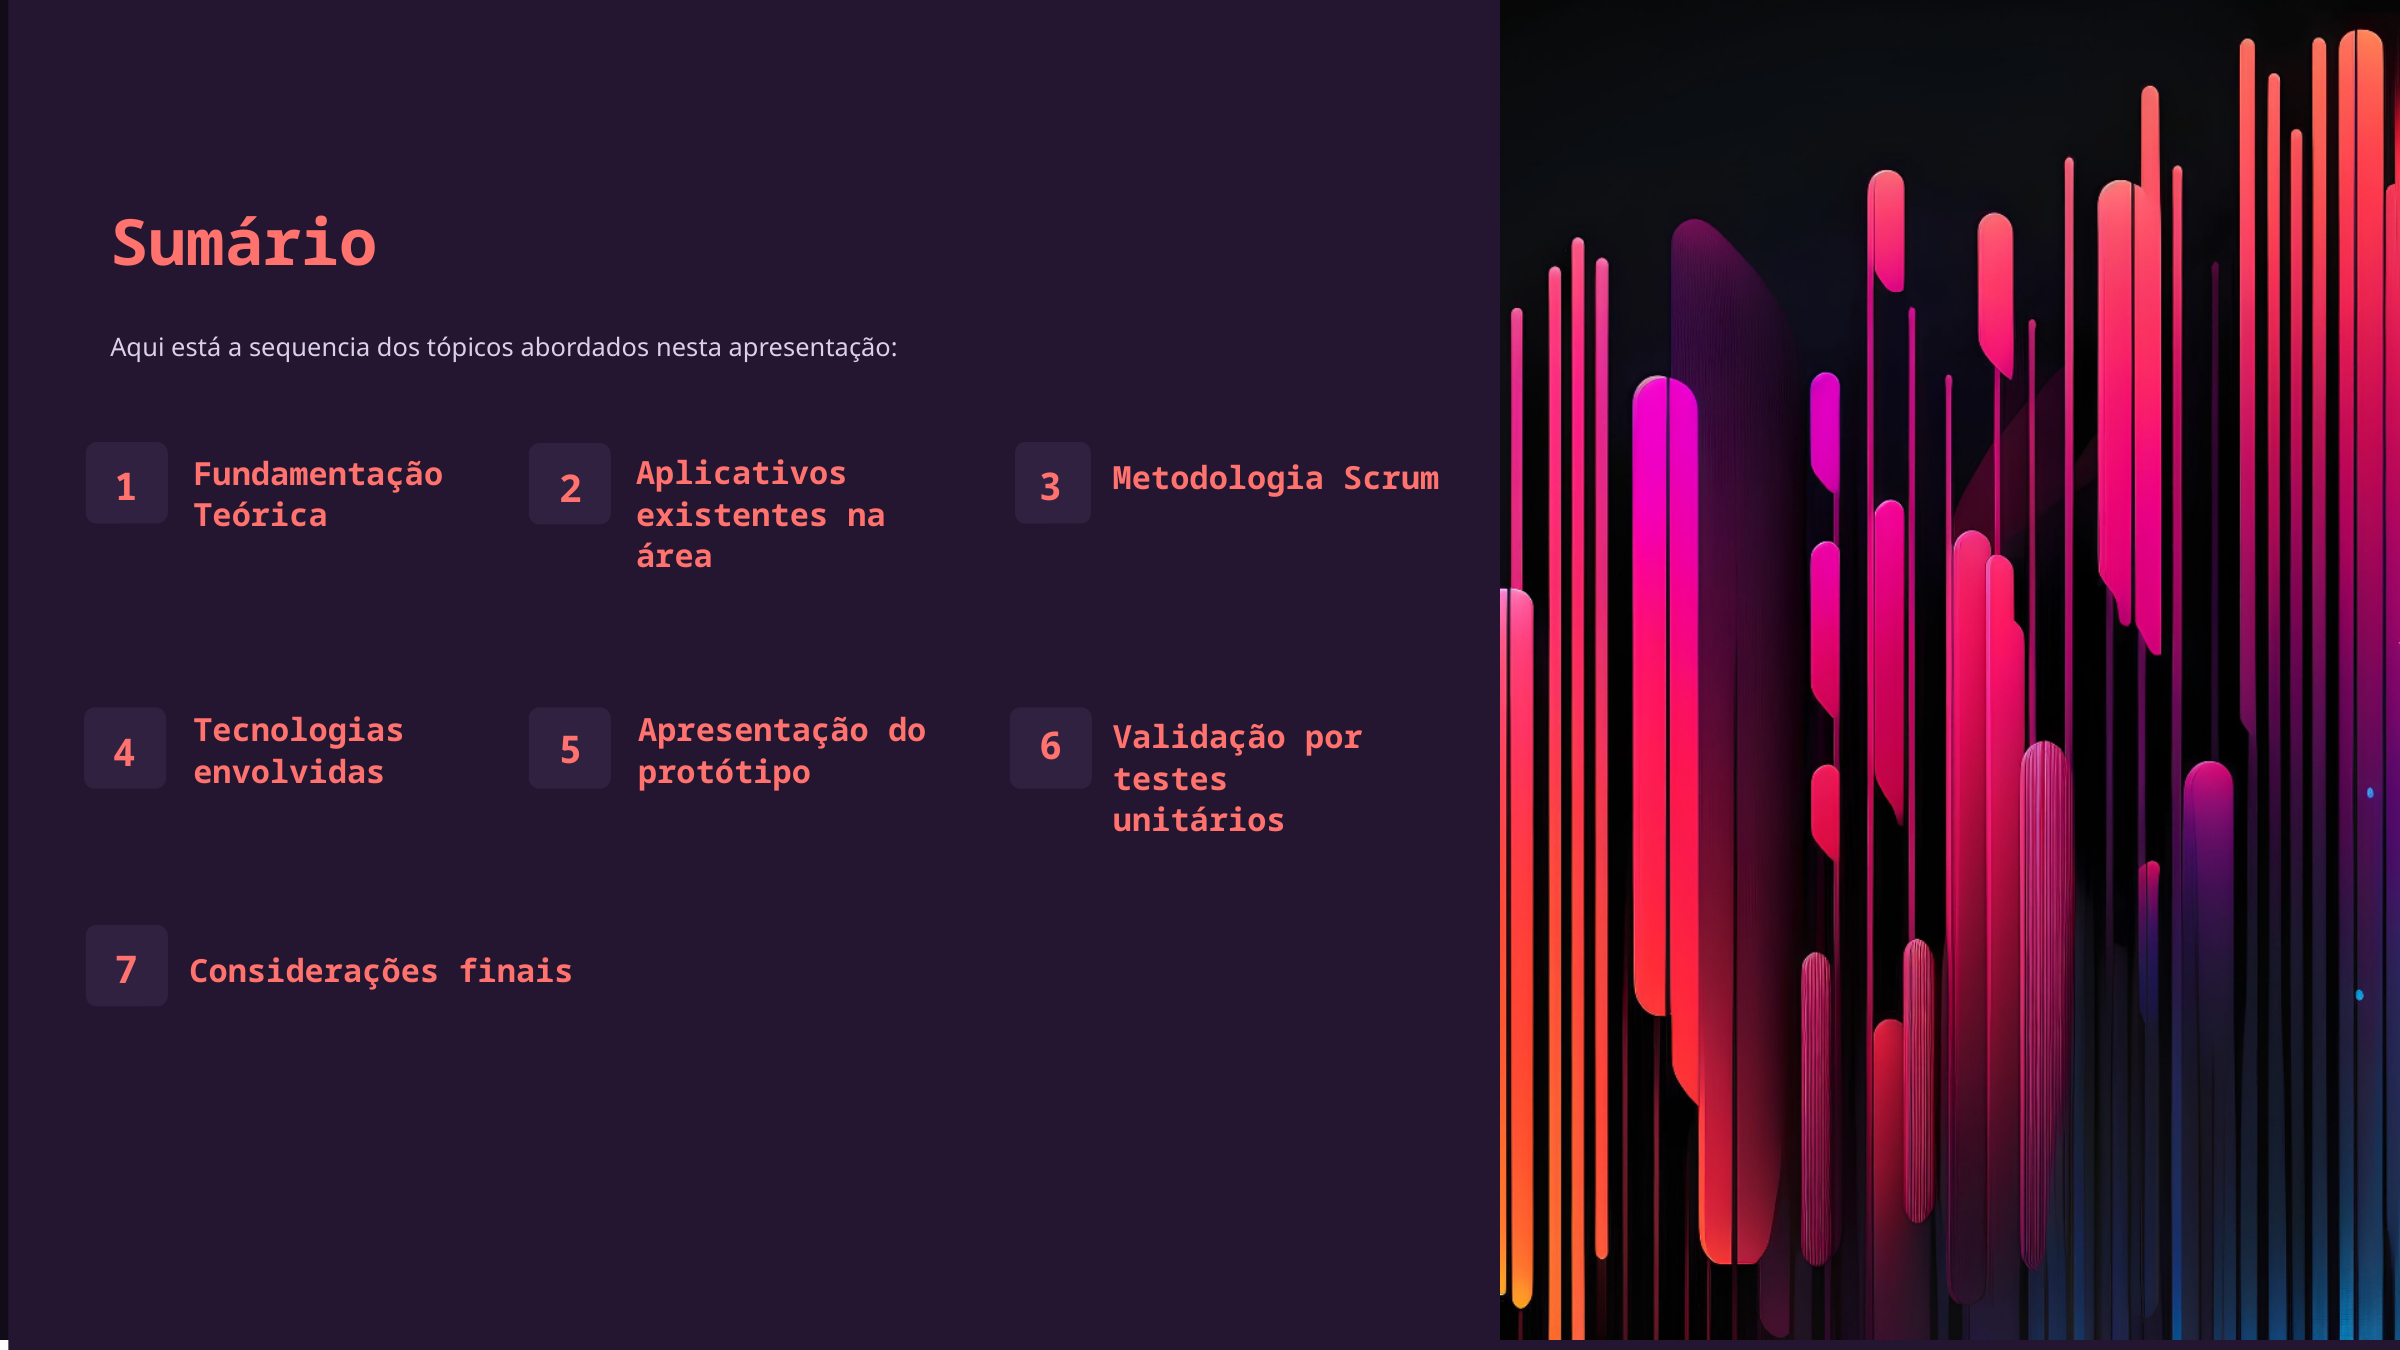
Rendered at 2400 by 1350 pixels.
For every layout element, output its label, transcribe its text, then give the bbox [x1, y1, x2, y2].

text_box Sumário [95, 188, 606, 271]
text_box Apresentação do protótipo [623, 699, 960, 782]
text_box [85, 442, 168, 524]
text_box Aplicativos existentes na área [621, 442, 958, 525]
text_box Fundamentação Teórica [178, 443, 515, 526]
text_box [528, 443, 611, 525]
text_box Tecnologias envolvidas [178, 699, 515, 782]
text_box 4 [114, 716, 135, 767]
text_box Metodologia Scrum [1098, 446, 1375, 488]
text_box [0, 0, 8, 1340]
text_box Validação por testes unitários [1098, 706, 1435, 789]
text_box Aqui está a sequencia dos tópicos abordados nesta apresentação: [95, 308, 1405, 354]
text_box [528, 707, 611, 789]
picture [1499, 0, 2400, 1340]
text_box [1015, 442, 1091, 524]
text_box 6 [1040, 710, 1061, 760]
text_box Considerações finais [174, 939, 500, 981]
text_box 7 [116, 934, 137, 984]
text_box [1009, 707, 1092, 789]
text_box 2 [560, 452, 581, 502]
text_box 1 [116, 450, 137, 500]
text_box 3 [1041, 450, 1060, 500]
text_box [84, 707, 167, 789]
text_box [85, 924, 168, 1007]
text_box [8, 0, 2400, 1350]
text_box 5 [560, 714, 581, 764]
